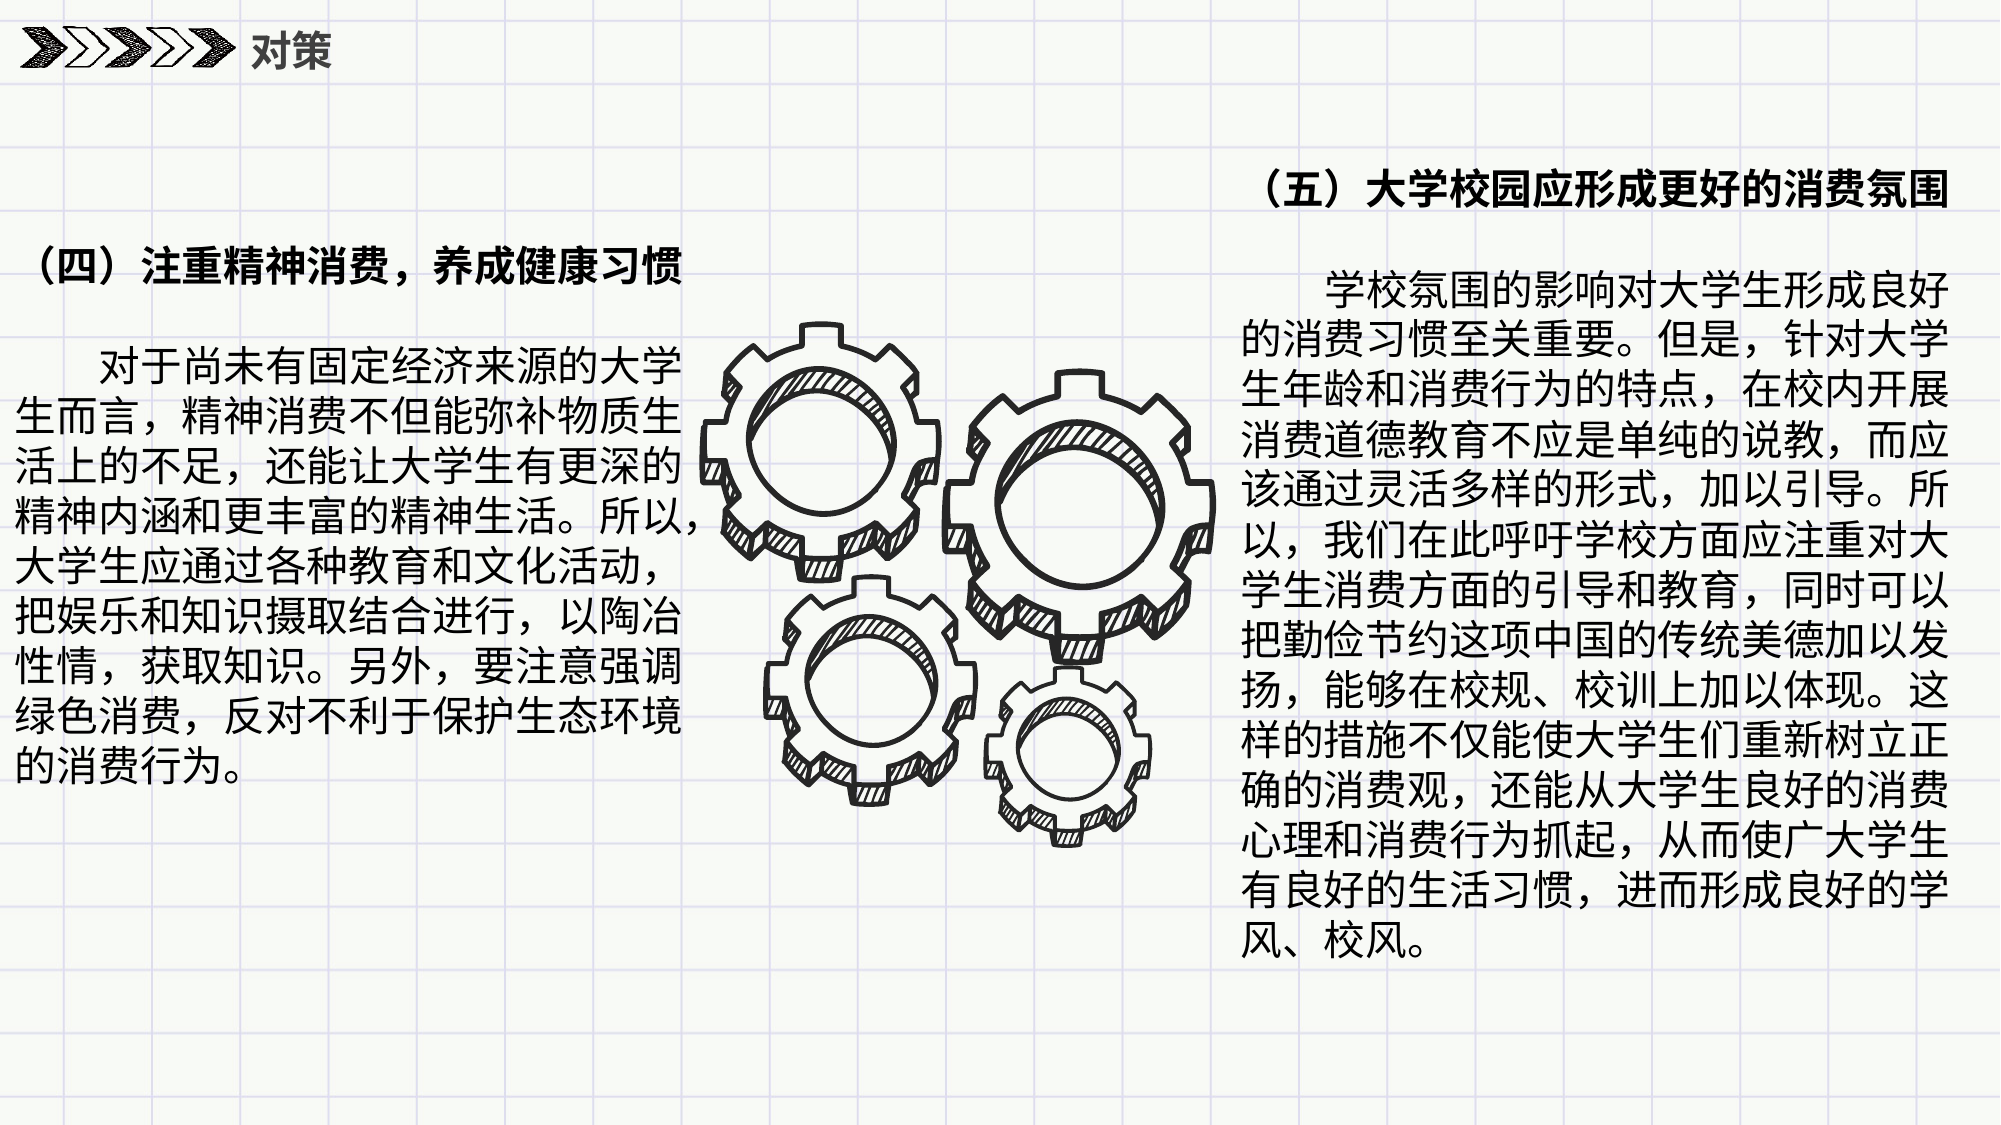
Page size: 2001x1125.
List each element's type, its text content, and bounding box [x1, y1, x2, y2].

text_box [699, 321, 942, 584]
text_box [763, 584, 979, 807]
picture [20, 26, 236, 68]
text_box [941, 368, 1217, 666]
text_box 对策 [235, 17, 525, 82]
text_box （五）大学校园应形成更好的消费氛围 学校氛围的影响对大学生形成良好的消费习惯至关重要。但是，针对大学生年龄和消费行为的特点，在校内开展消费道德教育不应是单纯的说教，而应该通过灵活多样的形式，加以引导。所以，我们在此呼吁学校方面应注重对大学生消费方面的引导和教育，同时可以把勤俭节约这项中国的传统美德加以发扬，能够在校规、校训上加以体现。这样的措施不仅能使大学生们重新树立正确的消费观，还能从大学生良好的消费心理和消费行为抓起，从而使广大学生有良好的生活习惯，进而形成良好的学风、校风。 [1225, 155, 2000, 1016]
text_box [983, 665, 1153, 848]
text_box （四）注重精神消费，养成健康习惯 对于尚未有固定经济来源的大学生而言，精神消费不但能弥补物质生活上的不足，还能让大学生有更深的精神内涵和更丰富的精神生活。所以，大学生应通过各种教育和文化活动，把娱乐和知识摄取结合进行，以陶冶性情，获取知识。另外，要注意强调绿色消费，反对不利于保护生态环境的消费行为。 [0, 231, 736, 842]
